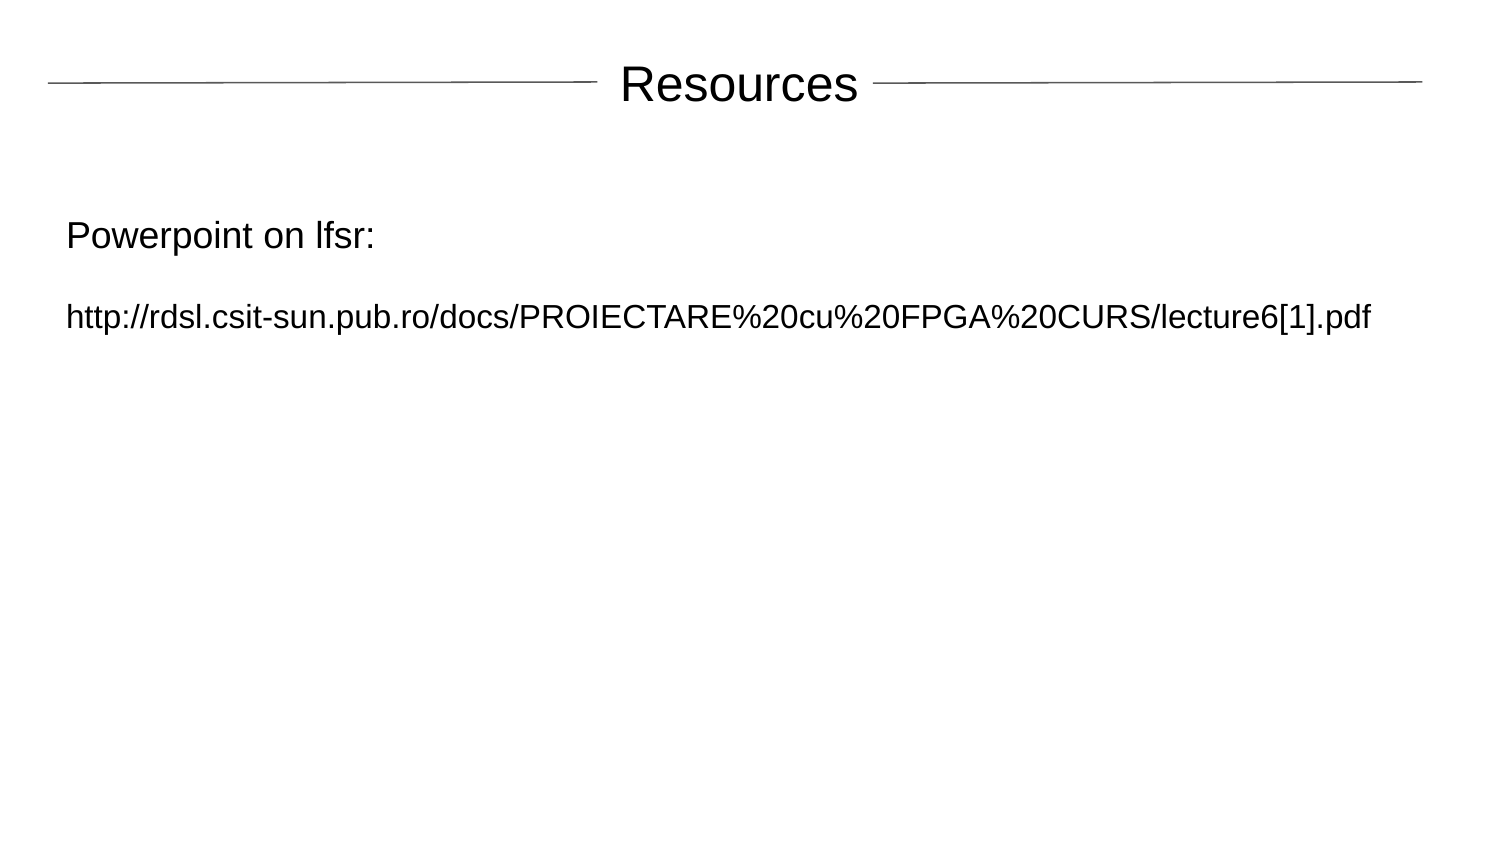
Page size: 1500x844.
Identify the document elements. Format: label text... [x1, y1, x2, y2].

list Powerpoint on lfsr: http://rdsl.csit-sun.pub.ro/docs/PROIECTARE%20cu%20FPGA%20CURS/lecture6[1].pdf [51, 189, 1449, 750]
title Resources [604, 35, 896, 130]
